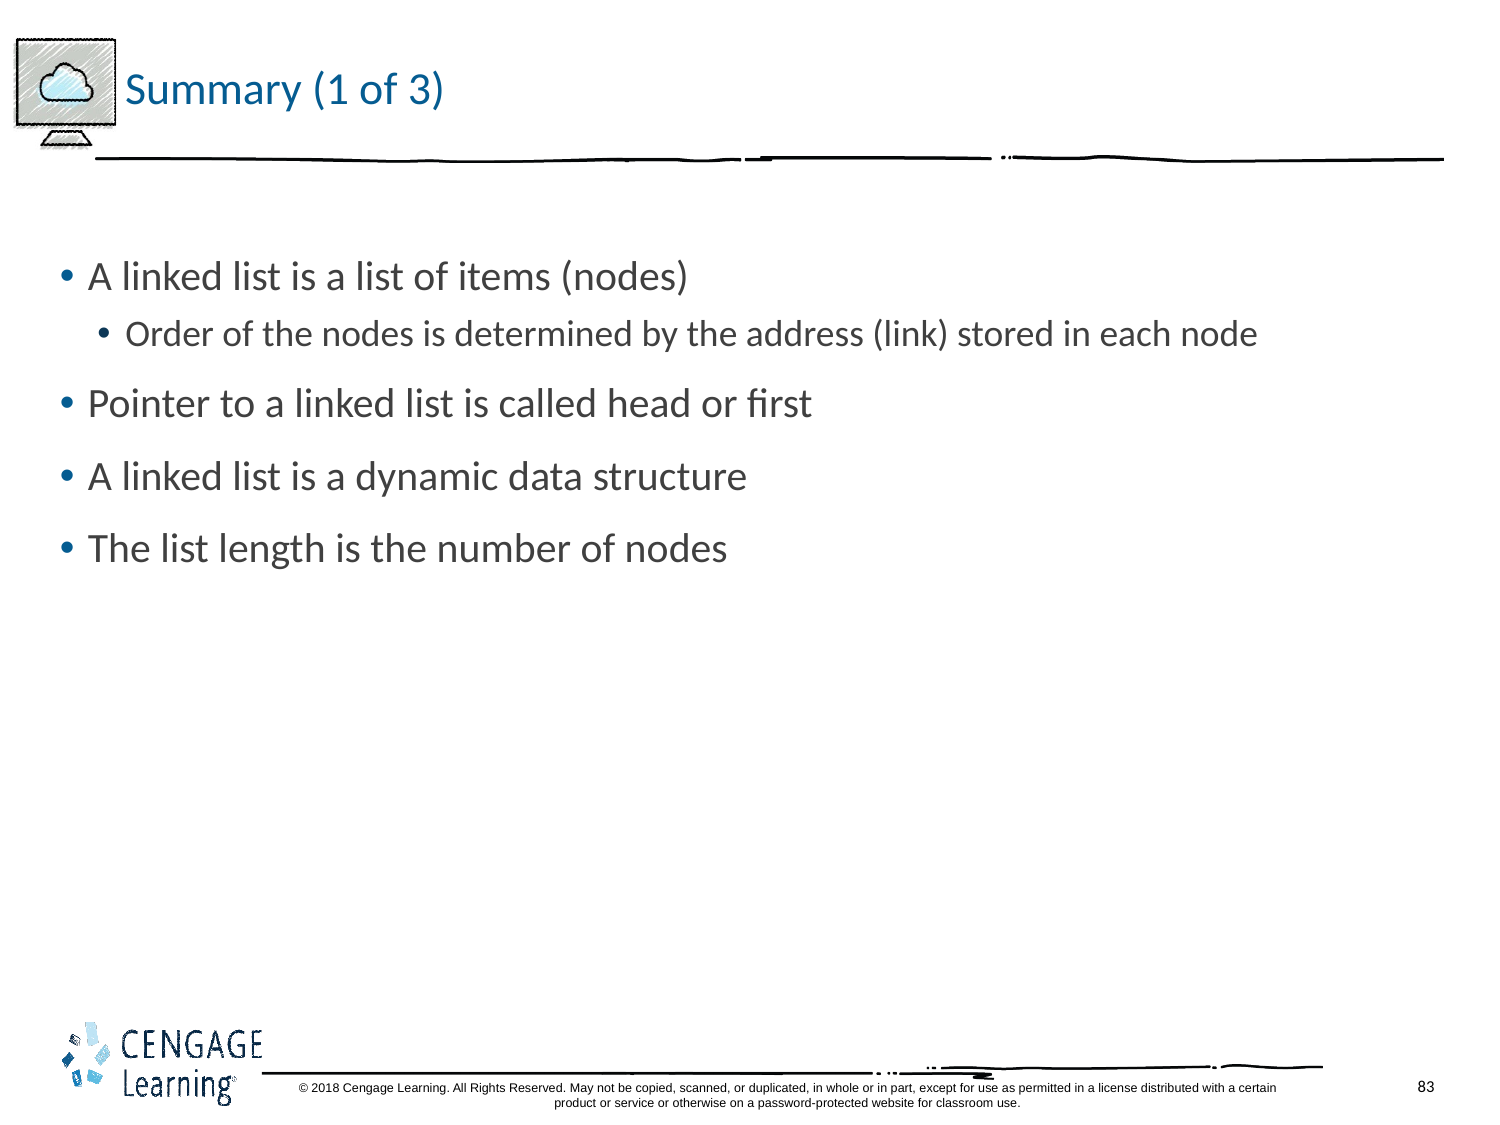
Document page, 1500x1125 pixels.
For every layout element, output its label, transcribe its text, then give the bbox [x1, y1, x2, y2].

list A linked list is a list of items (nodes) Order of the nodes is determined by the address (link) stored in each node Pointer to a linked list is called head or first A linked list is a dynamic data structure The list length is the number of nodes [59, 252, 1441, 588]
picture [12, 36, 117, 151]
picture [62, 1022, 1323, 1106]
picture [95, 155, 1444, 163]
title Summary (1 of 3) [125, 66, 1442, 116]
